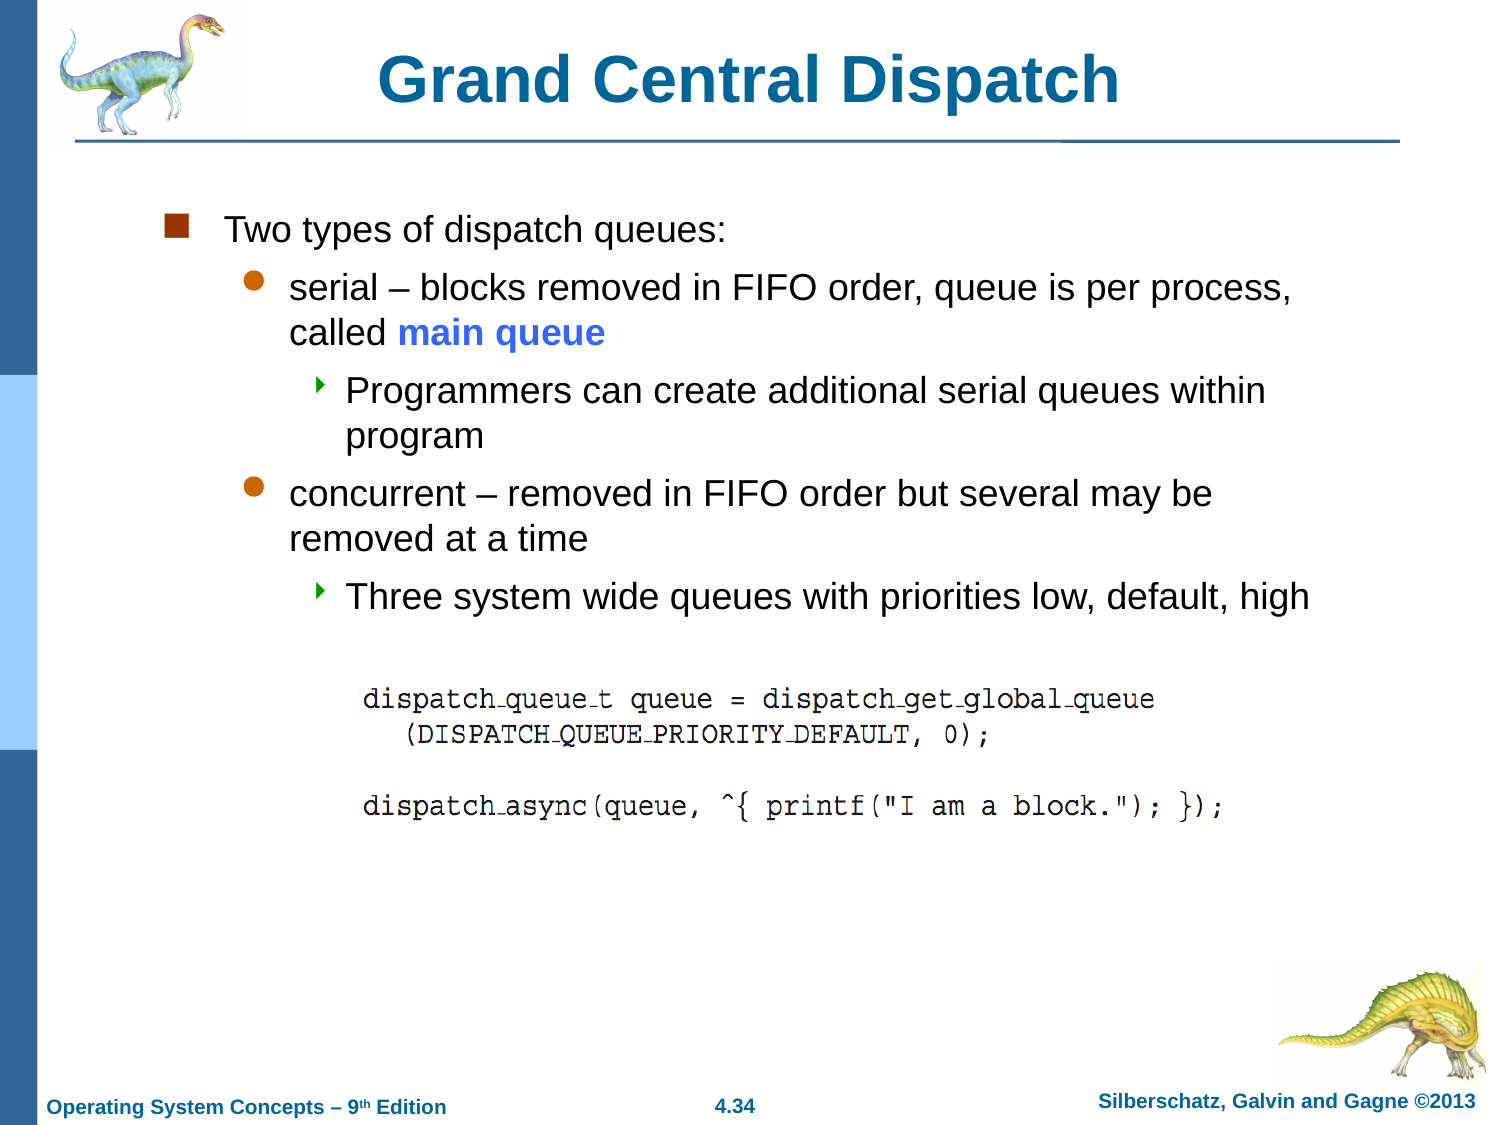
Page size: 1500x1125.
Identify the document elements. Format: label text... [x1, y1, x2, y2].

picture [336, 667, 1241, 838]
picture [1275, 959, 1486, 1090]
picture [46, 0, 243, 149]
title Grand Central Dispatch [75, 28, 1425, 124]
list Two types of dispatch queues: serial – blocks removed in FIFO order, queue is per process, called main queue Programmers can create additional serial queues within program concurrent – removed in FIFO order but several may be removed at a time Three system wide queues with priorities low, default, high [152, 197, 1342, 933]
